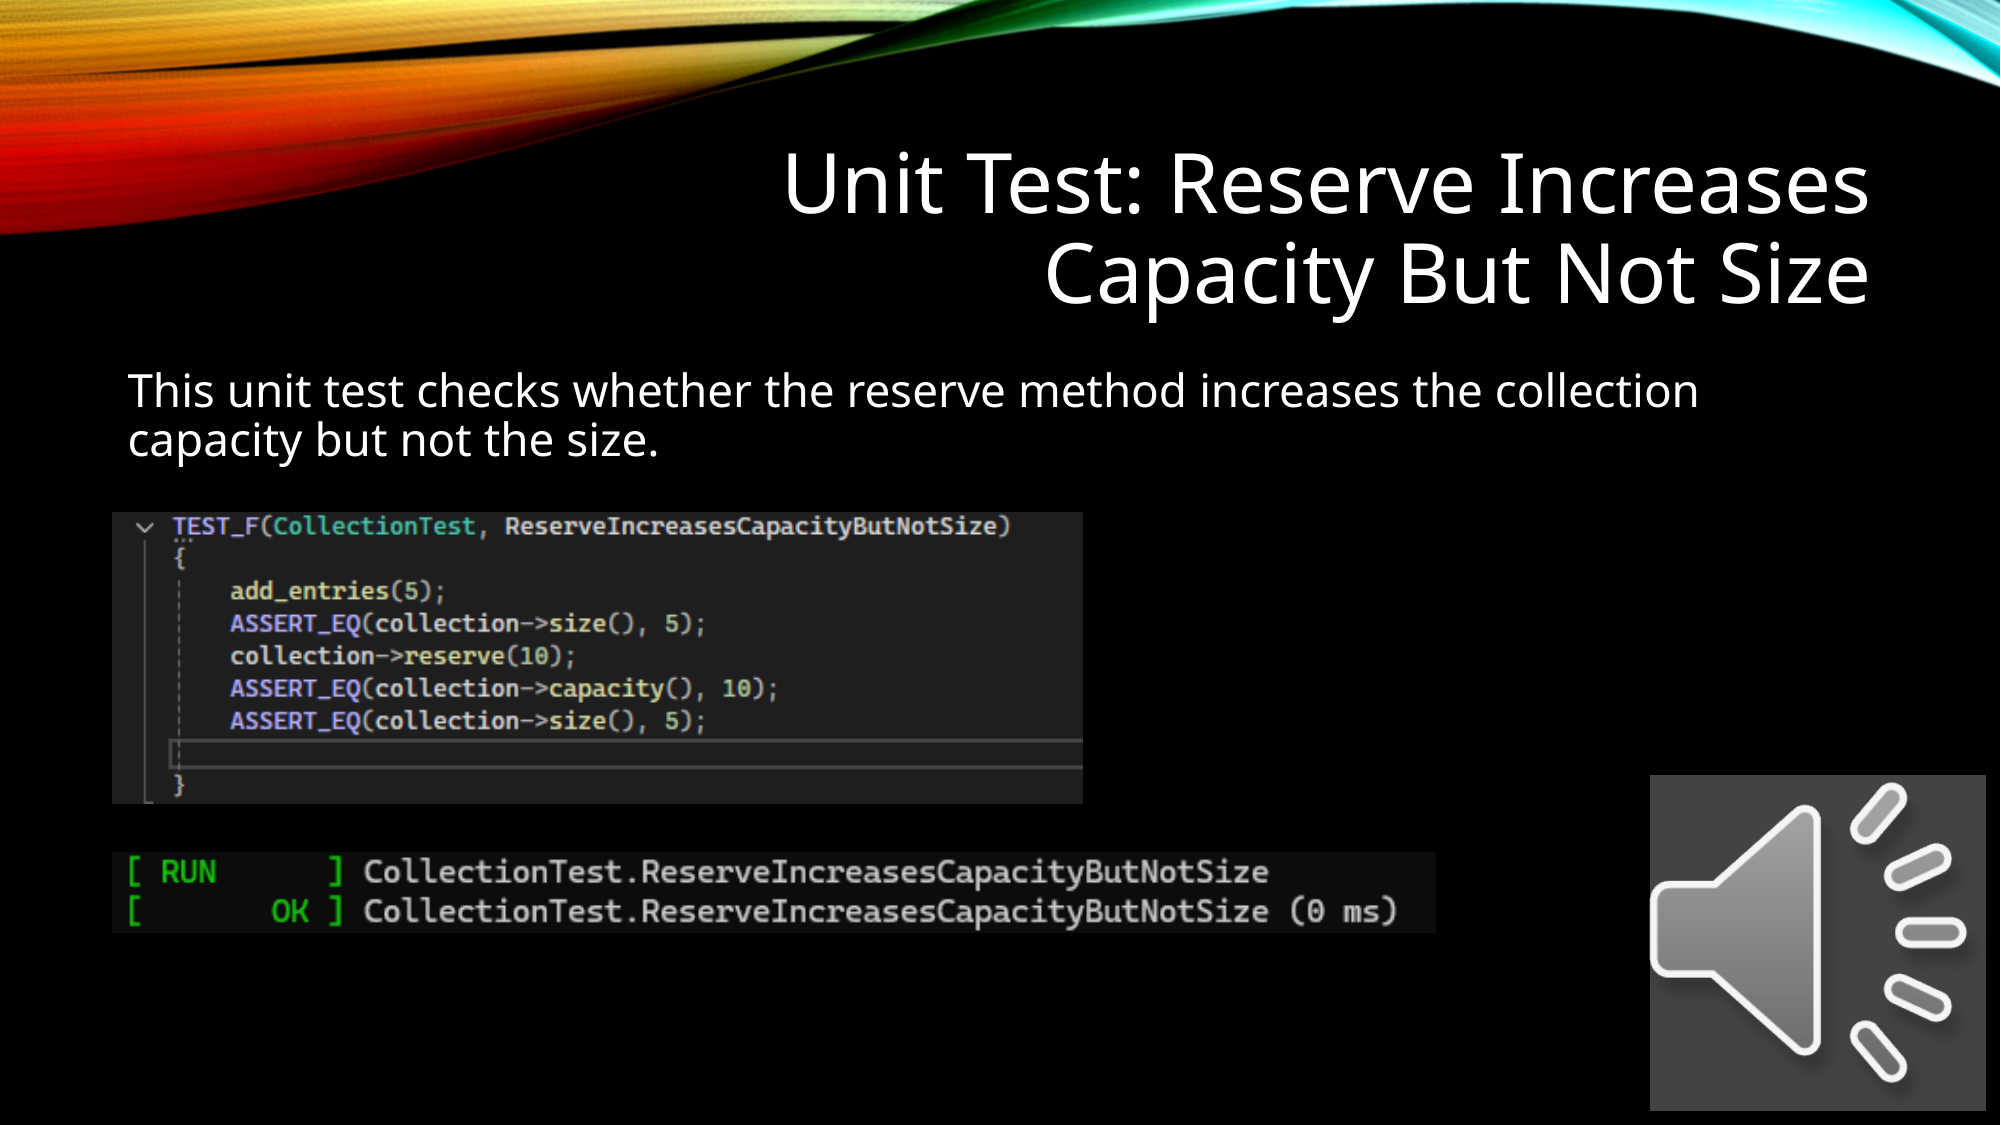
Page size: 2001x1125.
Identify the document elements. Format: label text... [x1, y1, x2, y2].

picture [112, 512, 1084, 804]
picture [112, 852, 1436, 933]
title Unit Test: Reserve Increases Capacity But Not Size [474, 125, 1888, 338]
picture [0, 0, 2000, 237]
list This unit test checks whether the reserve method increases the collection capacity but not the size. [112, 360, 1888, 1021]
picture [1648, 773, 1987, 1112]
